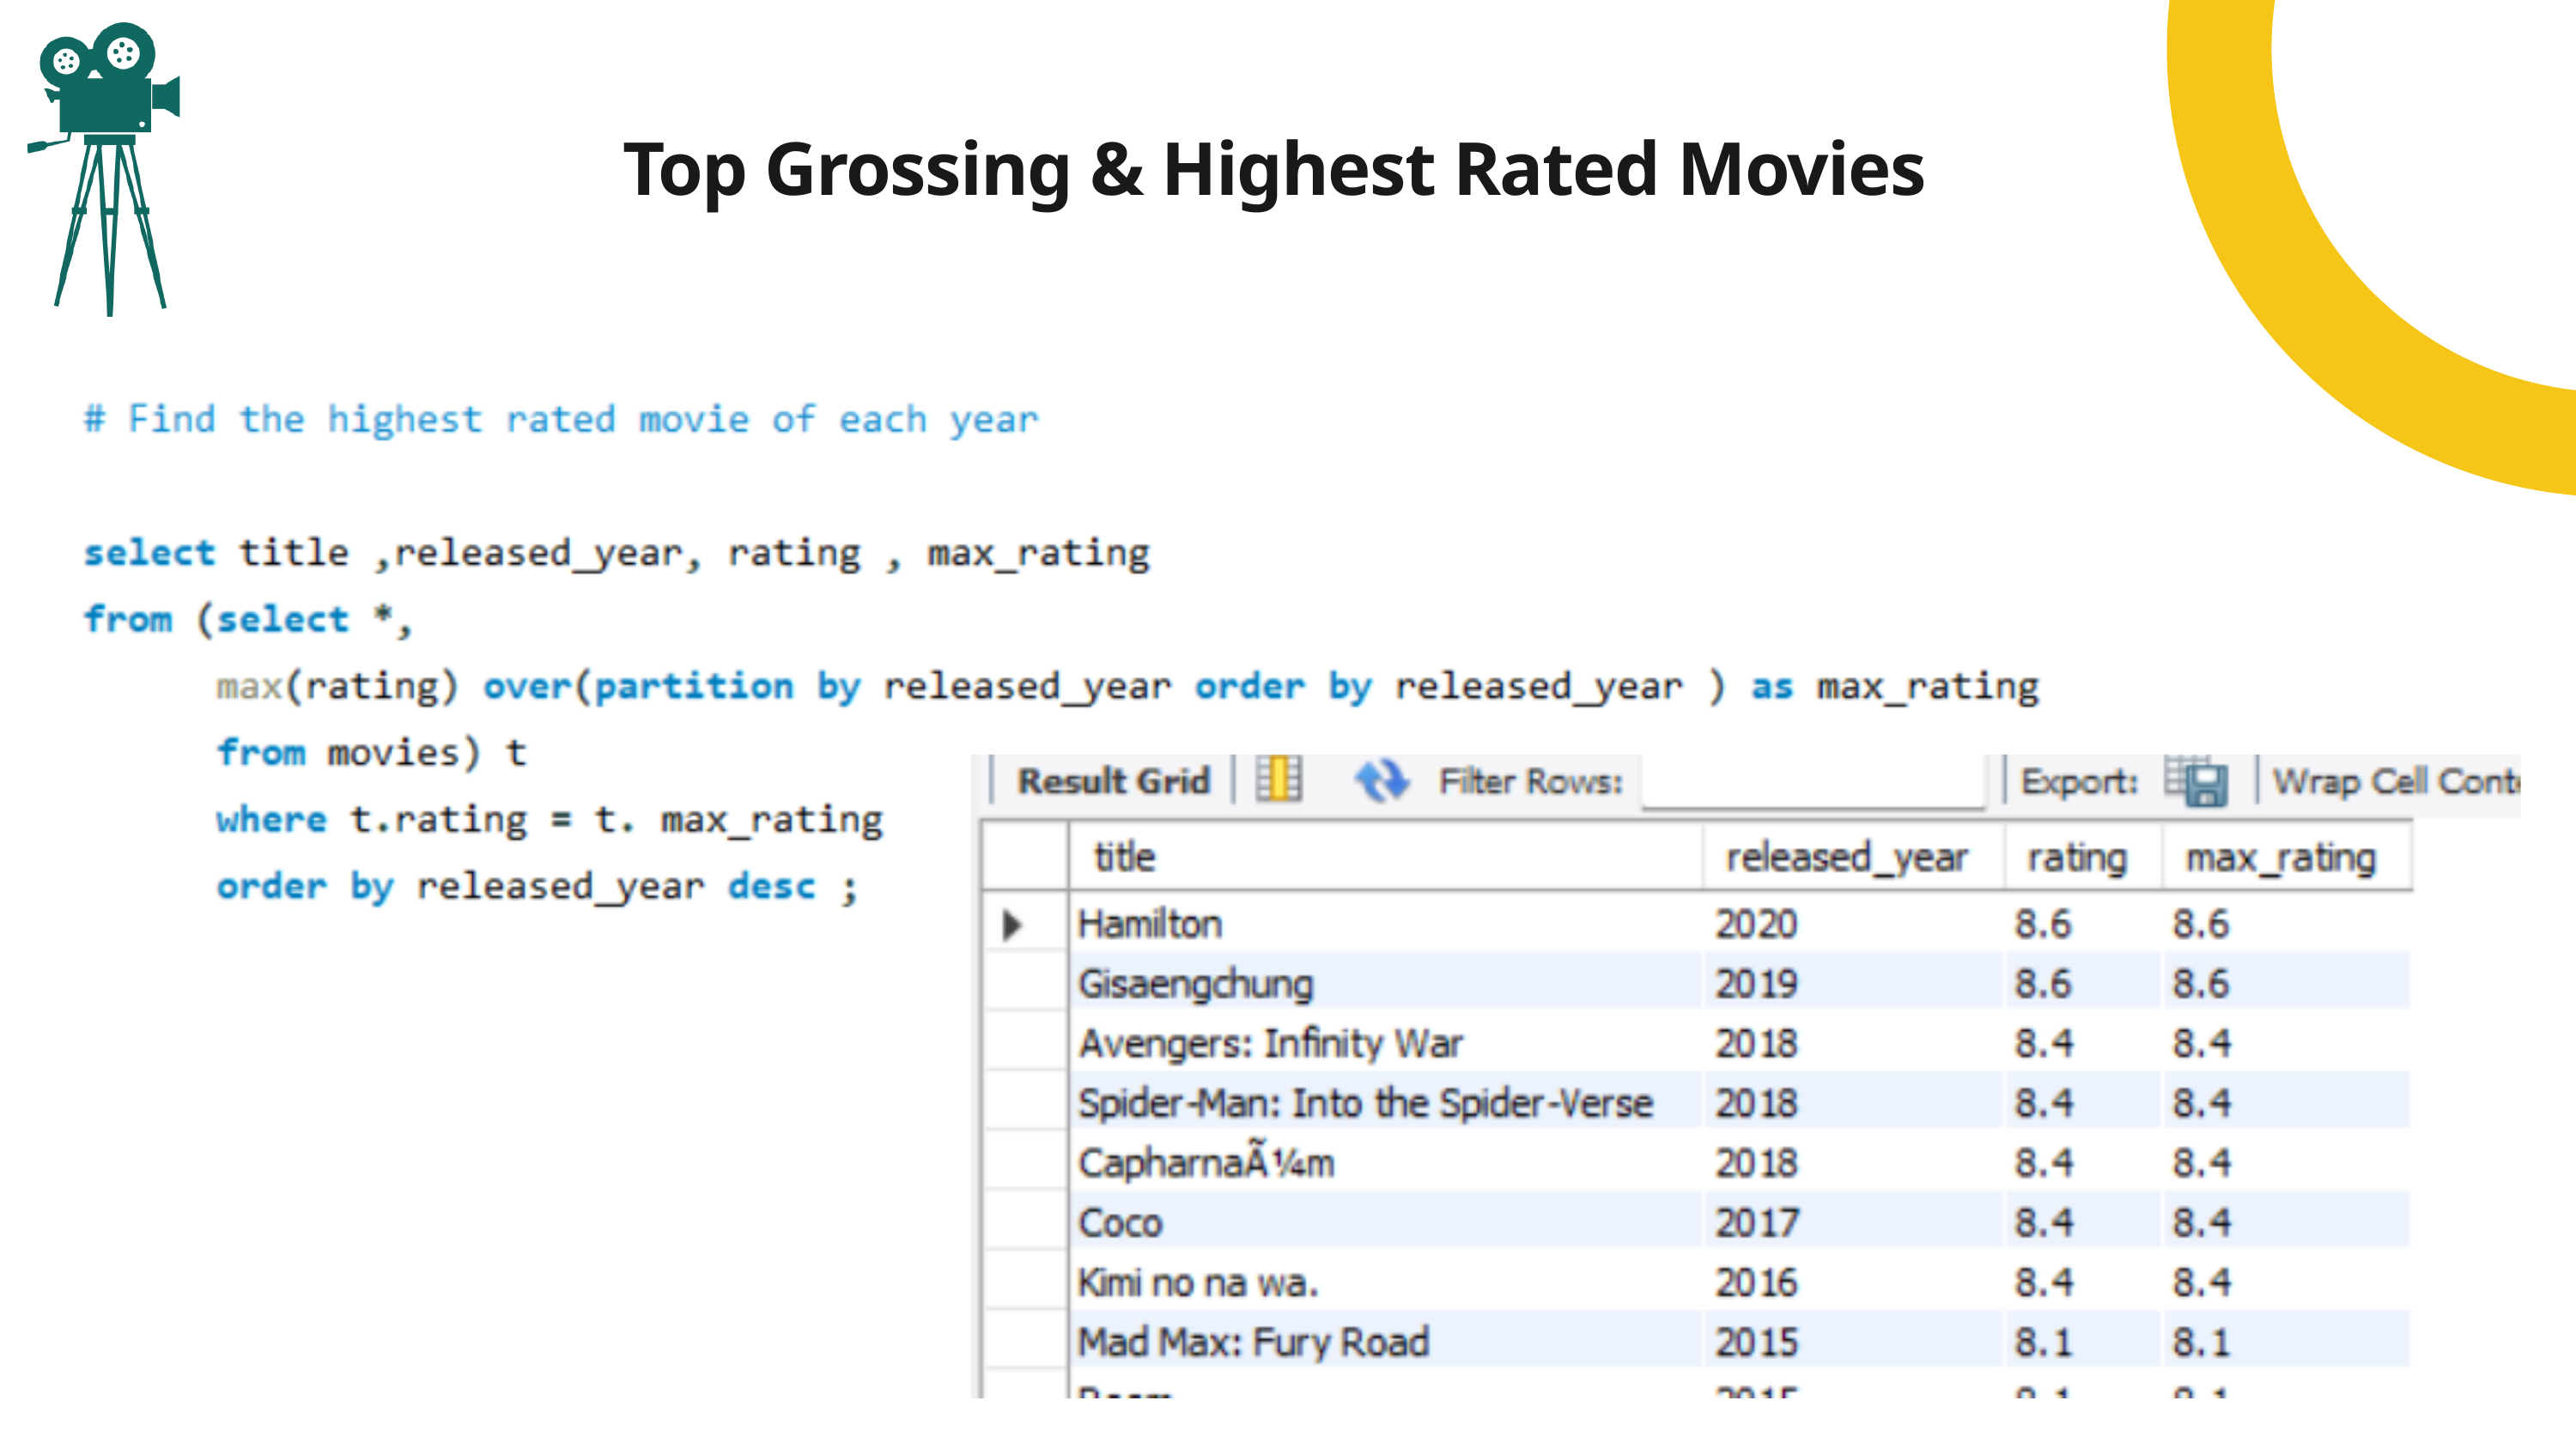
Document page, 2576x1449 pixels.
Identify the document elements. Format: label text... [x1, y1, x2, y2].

text_box [970, 755, 2521, 1398]
text_box [68, 397, 2086, 967]
text_box Top Grossing & Highest Rated Movies [623, 107, 2086, 210]
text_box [1170, 990, 1344, 1164]
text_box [2219, 0, 2576, 446]
text_box [27, 22, 180, 317]
